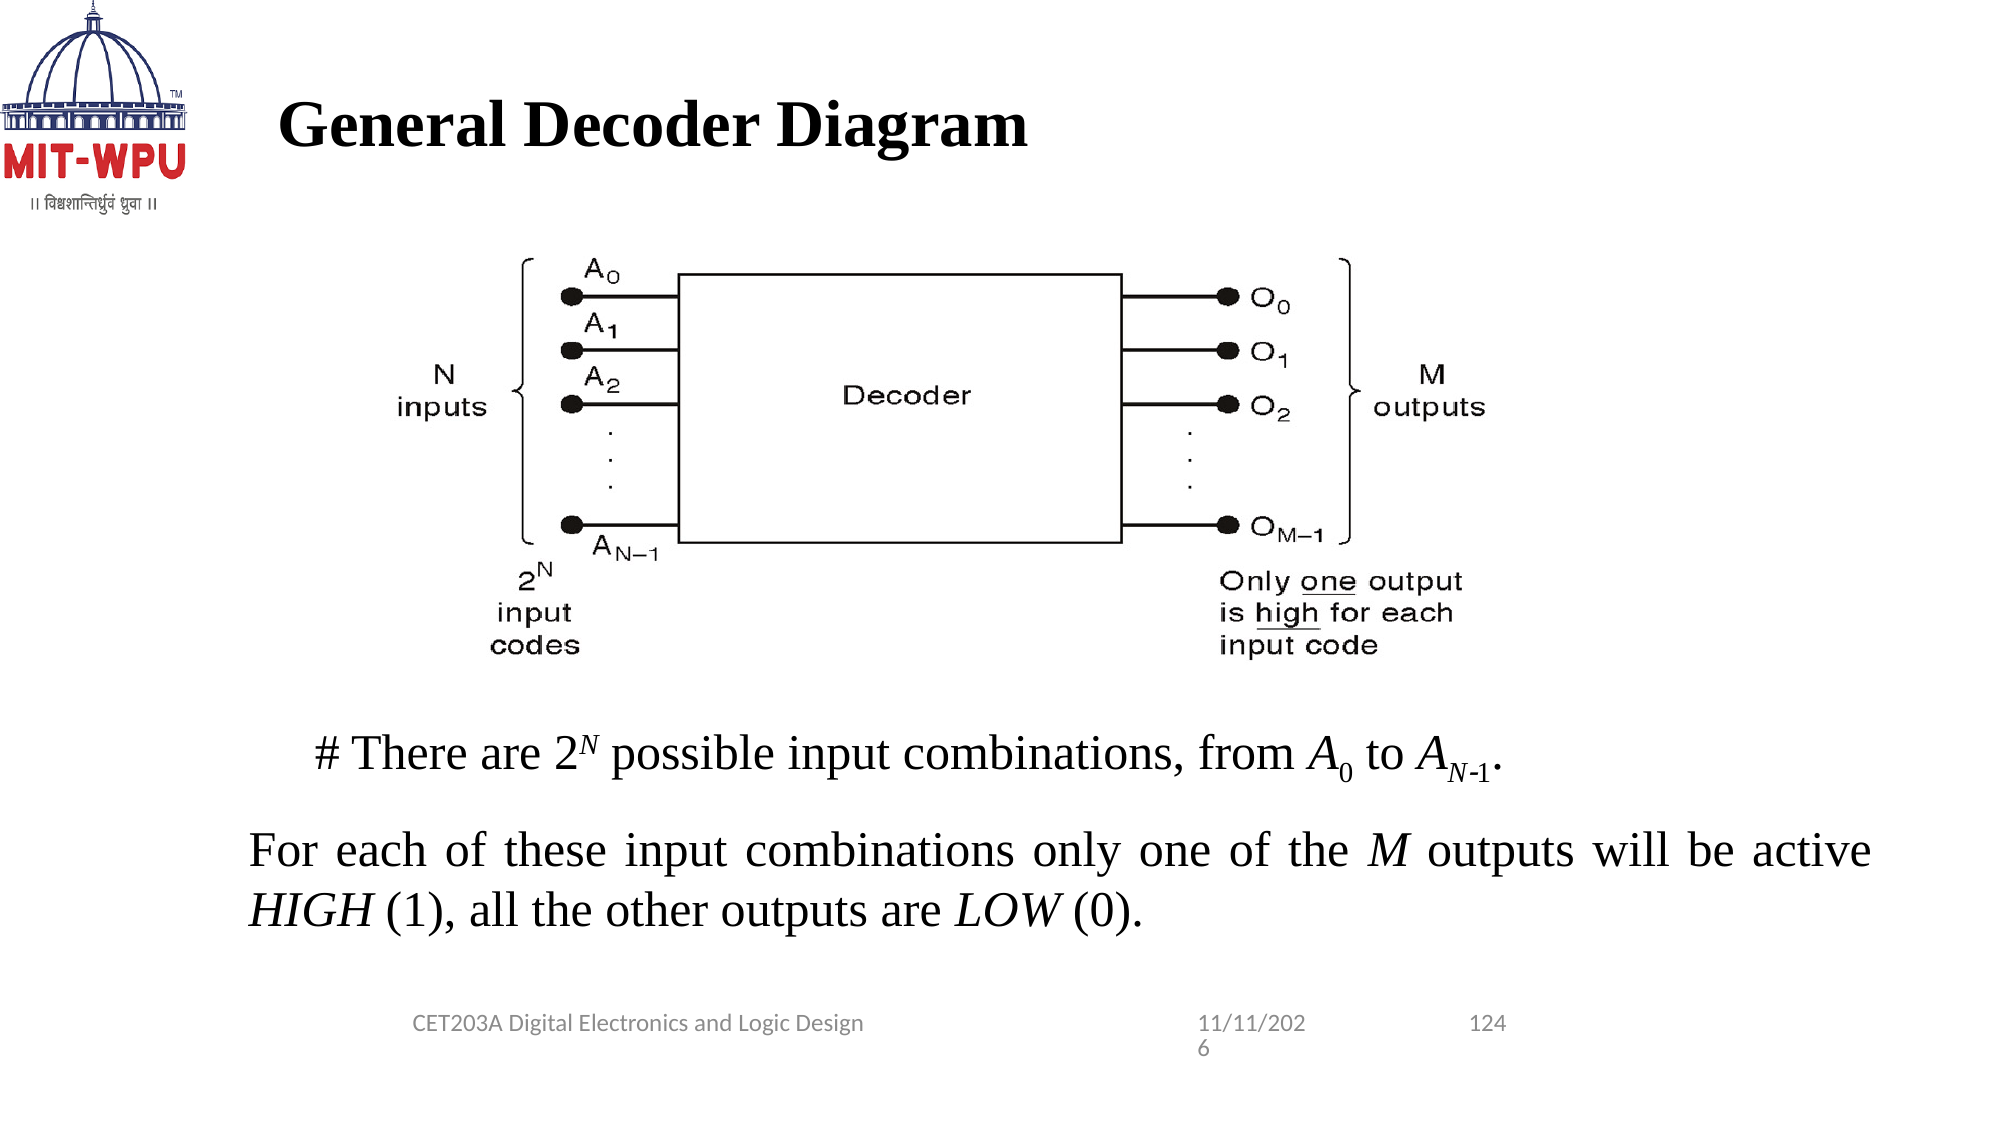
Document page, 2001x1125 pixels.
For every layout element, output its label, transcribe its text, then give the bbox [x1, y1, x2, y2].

footer CET203A Digital Electronics and Logic Design [133, 991, 1145, 1051]
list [383, 237, 1503, 681]
slide_number 124 [1409, 991, 1522, 1051]
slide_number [1182, 991, 1332, 1051]
text_box For each of these input combinations only one of the M outputs will be active HIGH (1), all the other outputs are LOW (0). [233, 808, 1888, 944]
picture [0, 0, 209, 216]
title General Decoder Diagram [262, 60, 1809, 189]
text_box # There are 2N possible input combinations, from A0 to AN1. [300, 712, 1613, 796]
